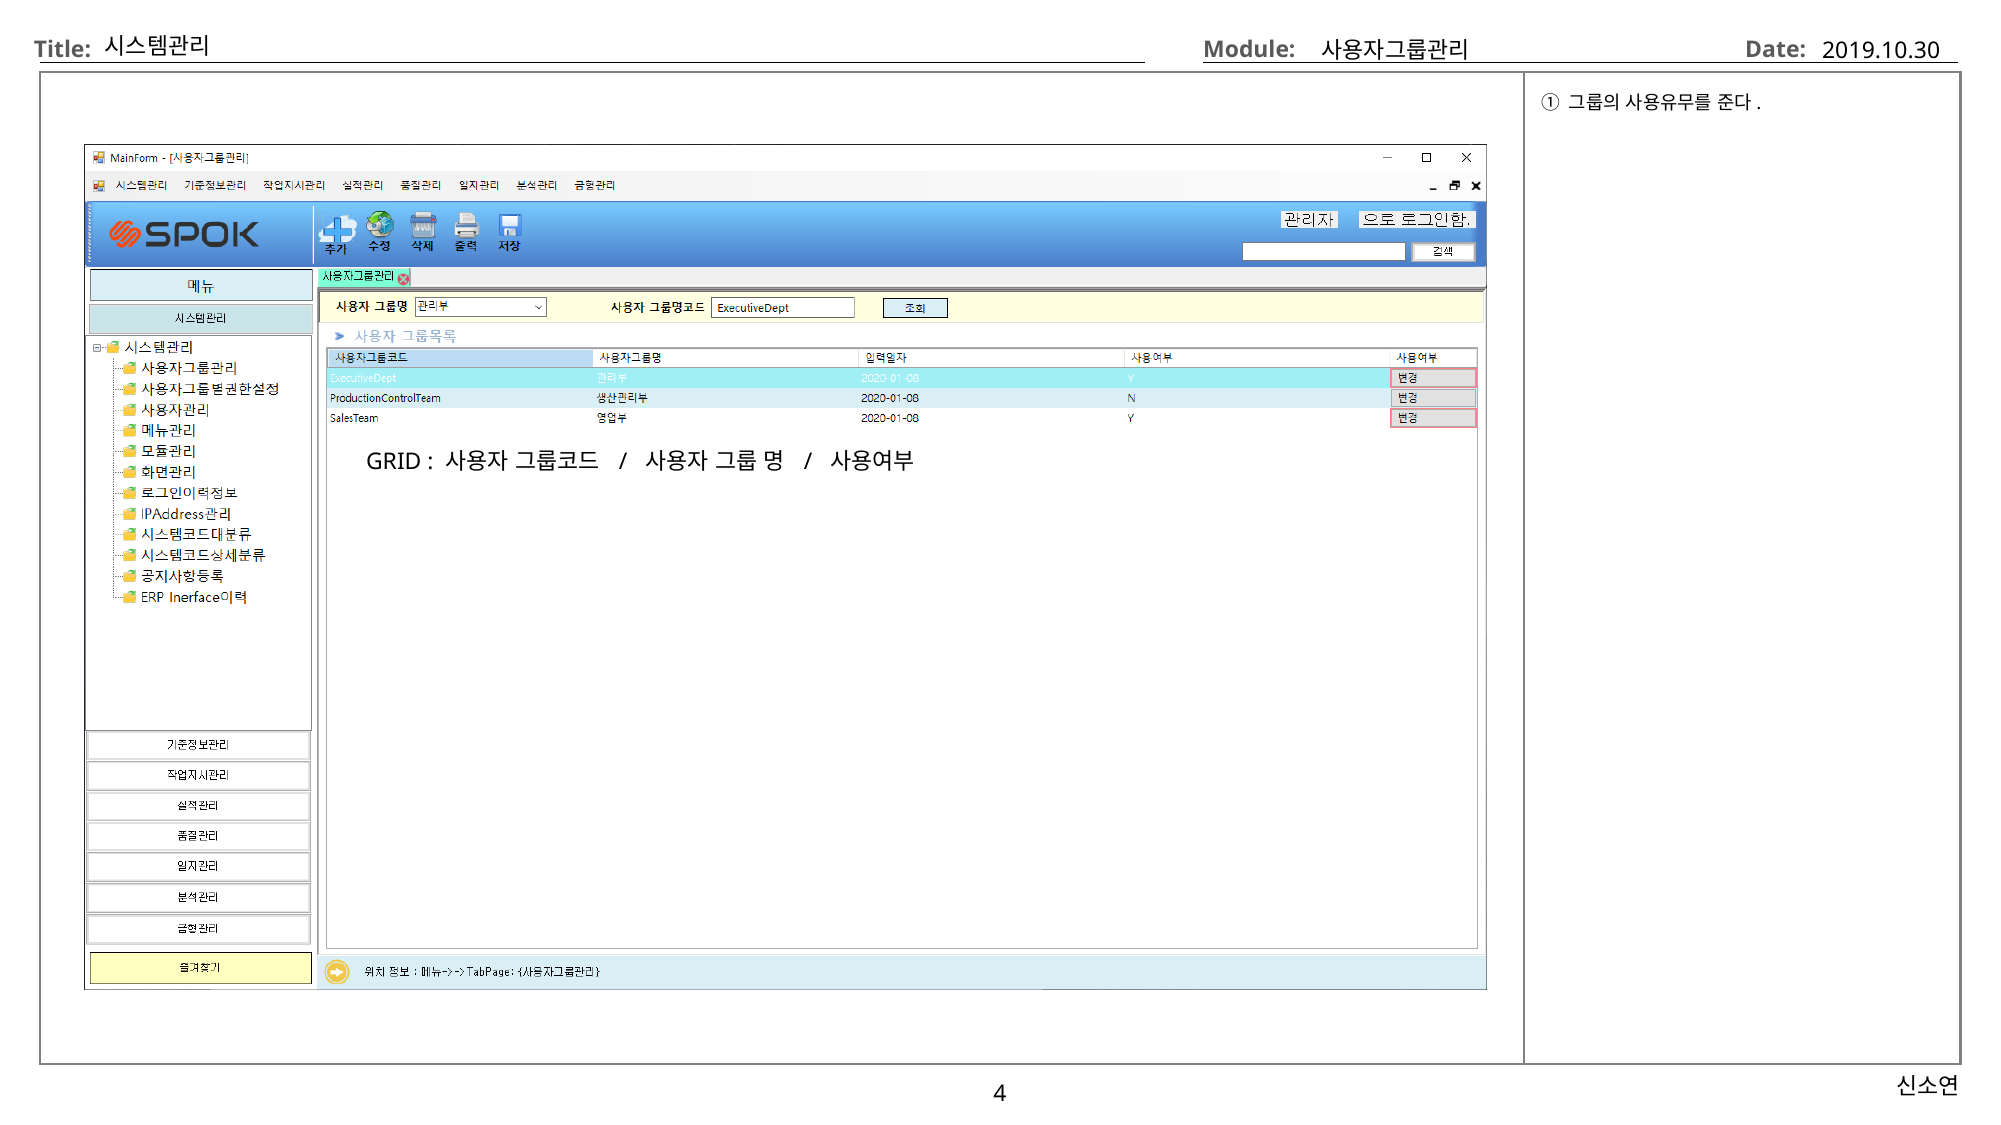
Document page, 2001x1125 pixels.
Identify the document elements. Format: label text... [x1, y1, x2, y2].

list 사용자그룹관리 [1321, 31, 1651, 67]
picture [84, 144, 1487, 990]
list 2019.10.30 [1822, 31, 1990, 67]
title 시스템관리 [104, 29, 1123, 66]
text_box ① 그룹의 사용유무를 준다. [1526, 72, 1960, 121]
list 신소연 [1526, 1067, 1960, 1103]
